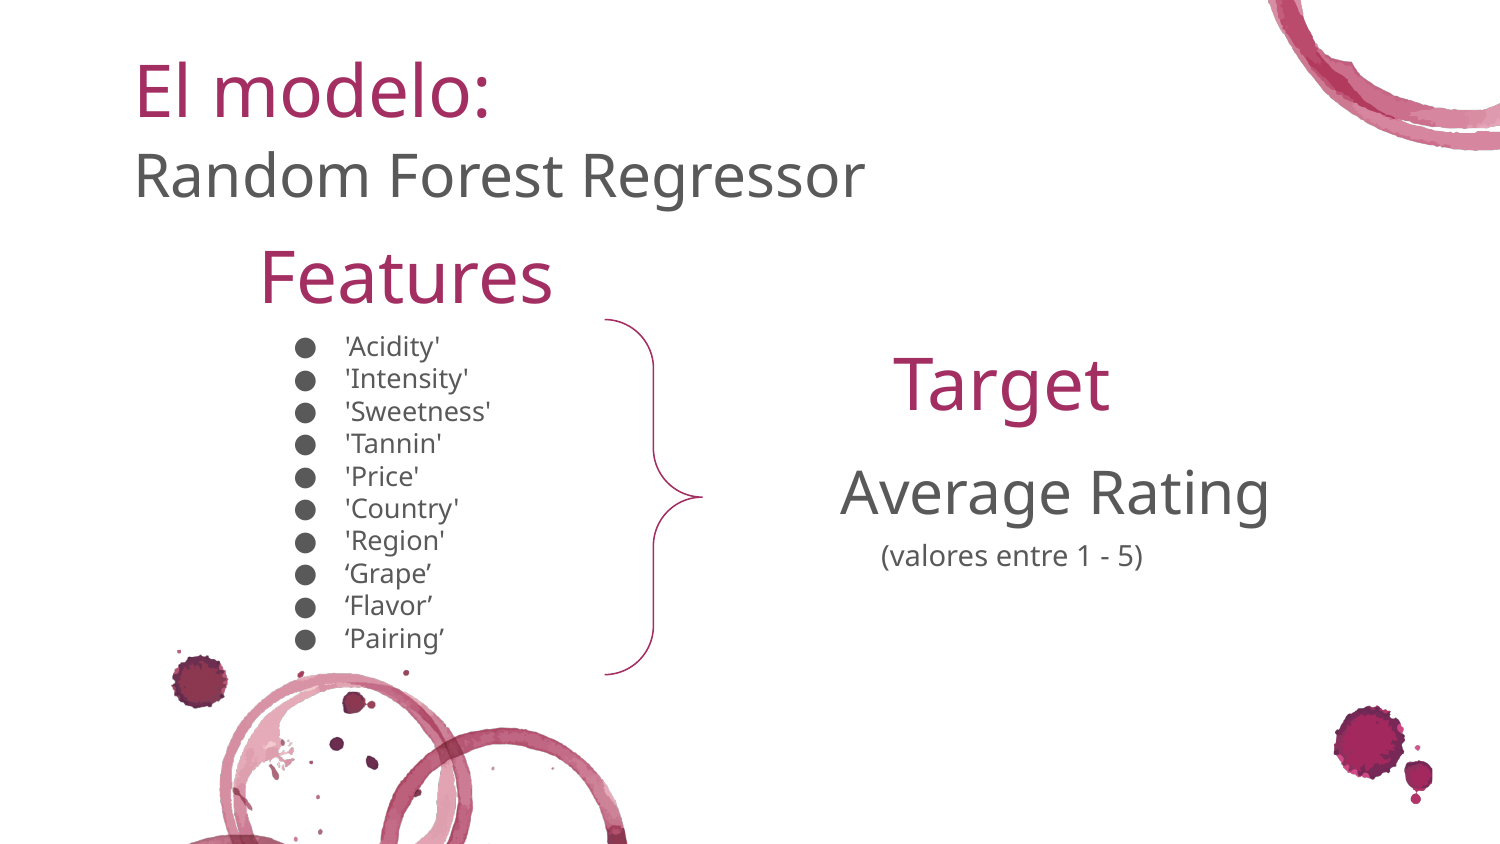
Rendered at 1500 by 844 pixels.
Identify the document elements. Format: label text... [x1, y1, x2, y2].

picture [1264, 0, 1500, 151]
title Random Forest Regressor [118, 122, 1116, 216]
title El modelo: [118, 29, 521, 122]
picture [118, 650, 661, 844]
subtitle 'Acidity' 'Intensity' 'Sweetness' 'Tannin' 'Price' 'Country' 'Region' ‘Grape’ ‘Flavor’ ‘Pairing’ [254, 335, 599, 647]
text_box (valores entre 1 - 5) [835, 522, 1189, 588]
title Average Rating [825, 439, 1314, 532]
text_box [604, 319, 703, 675]
title Target [801, 322, 1204, 416]
title Features [243, 216, 646, 309]
picture [1334, 706, 1433, 804]
